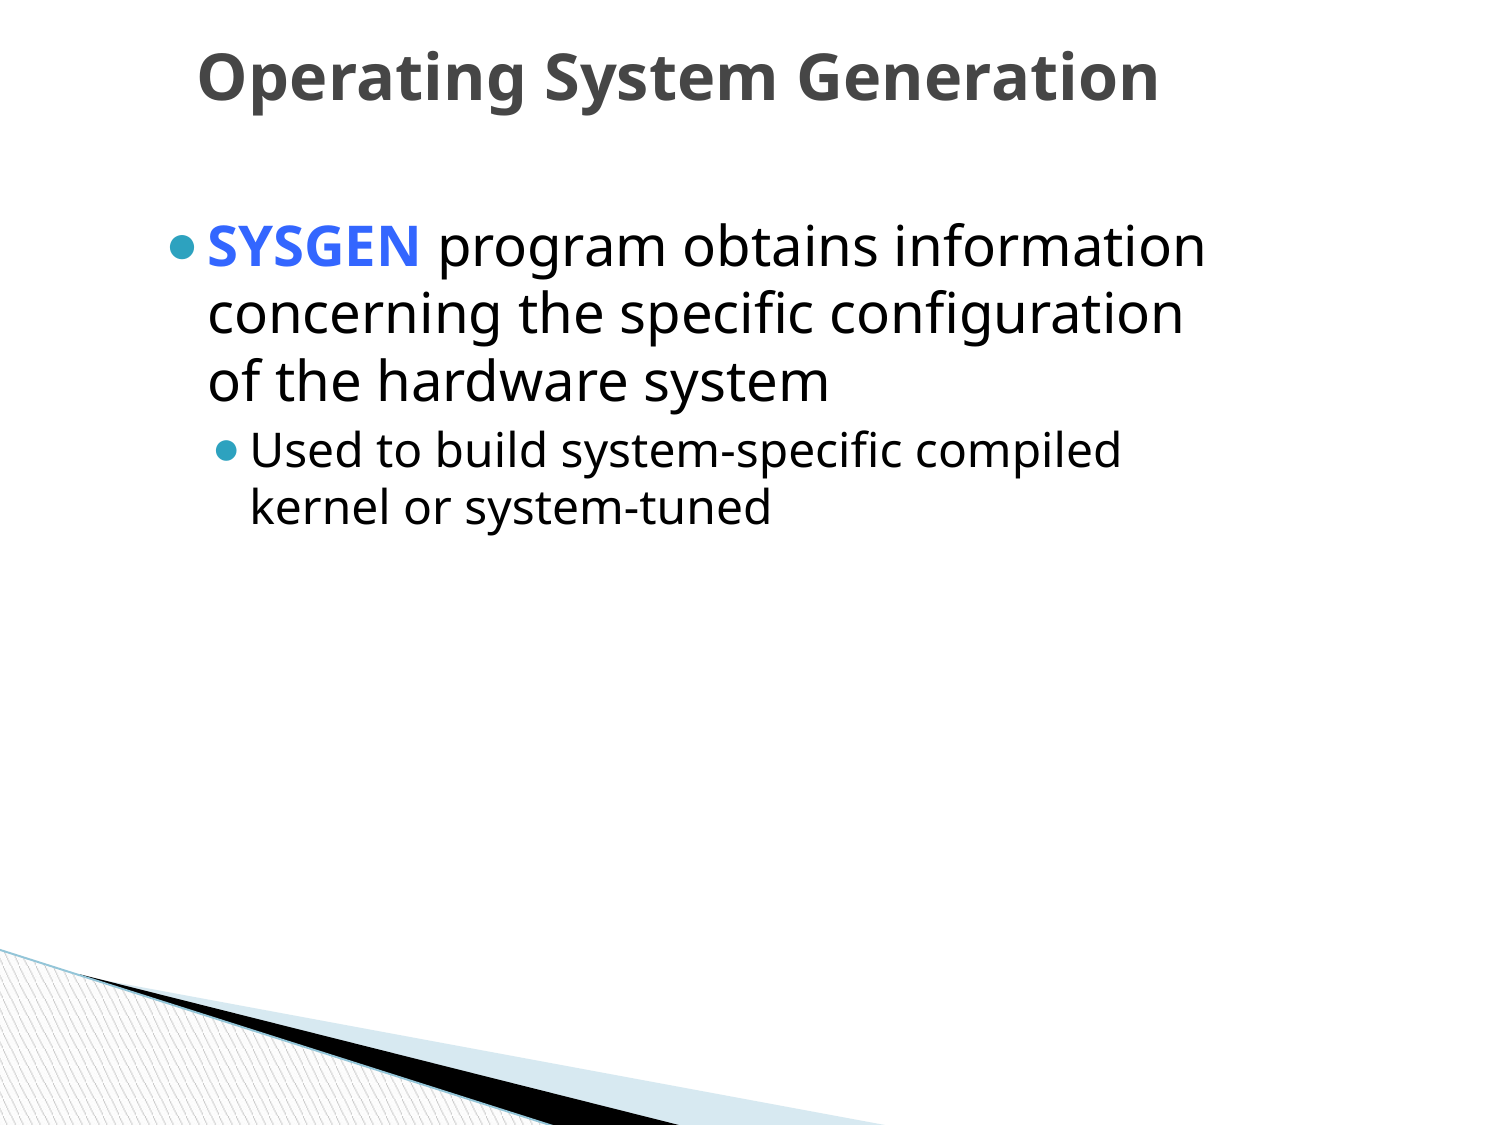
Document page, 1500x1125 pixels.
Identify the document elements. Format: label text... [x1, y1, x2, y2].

title Operating System Generation [181, 27, 1425, 122]
list SYSGEN program obtains information concerning the specific configuration of the hardware system Used to build system-specific compiled kernel or system-tuned [132, 202, 1257, 946]
